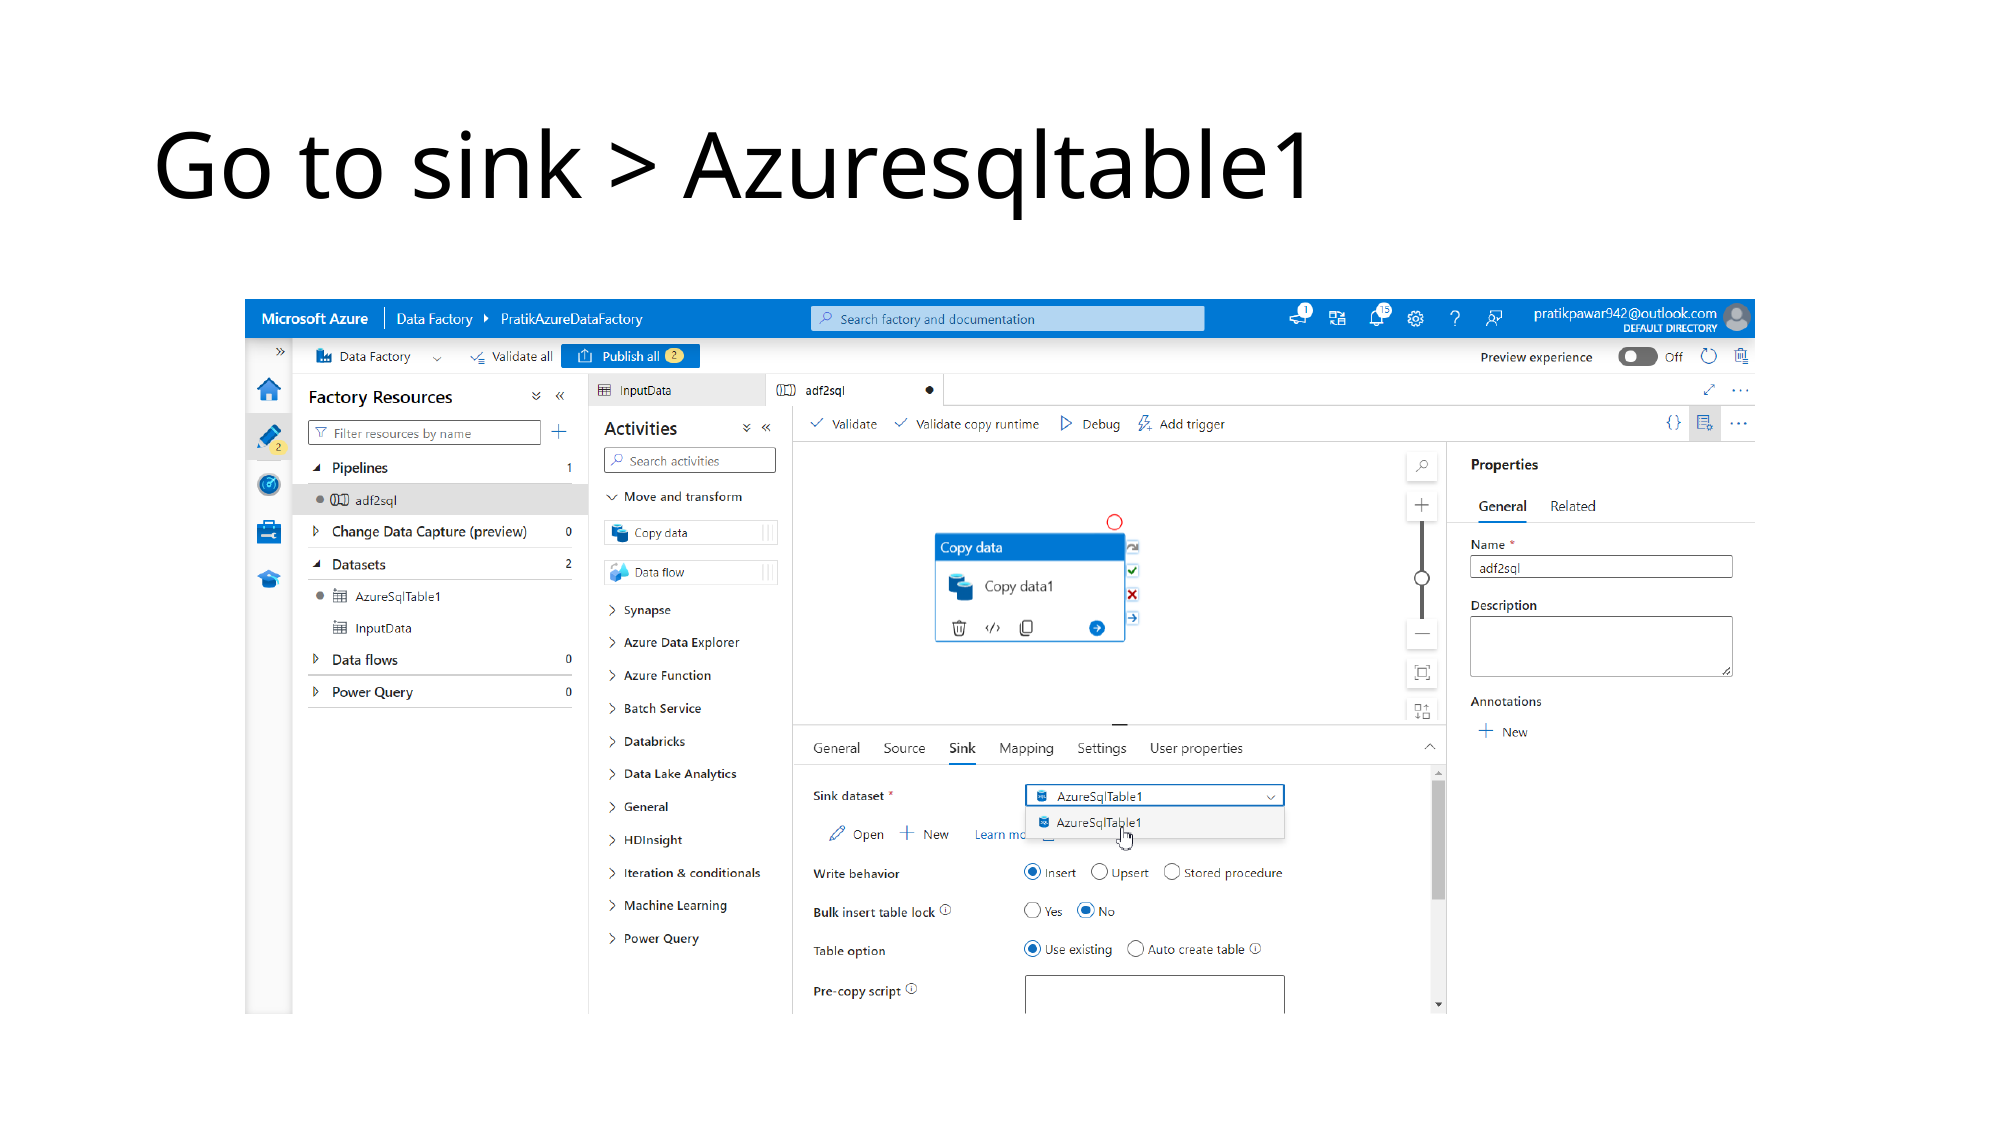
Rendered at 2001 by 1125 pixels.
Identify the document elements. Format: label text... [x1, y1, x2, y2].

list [245, 299, 1755, 1014]
title Go to sink > Azuresqltable1 [137, 59, 1863, 278]
